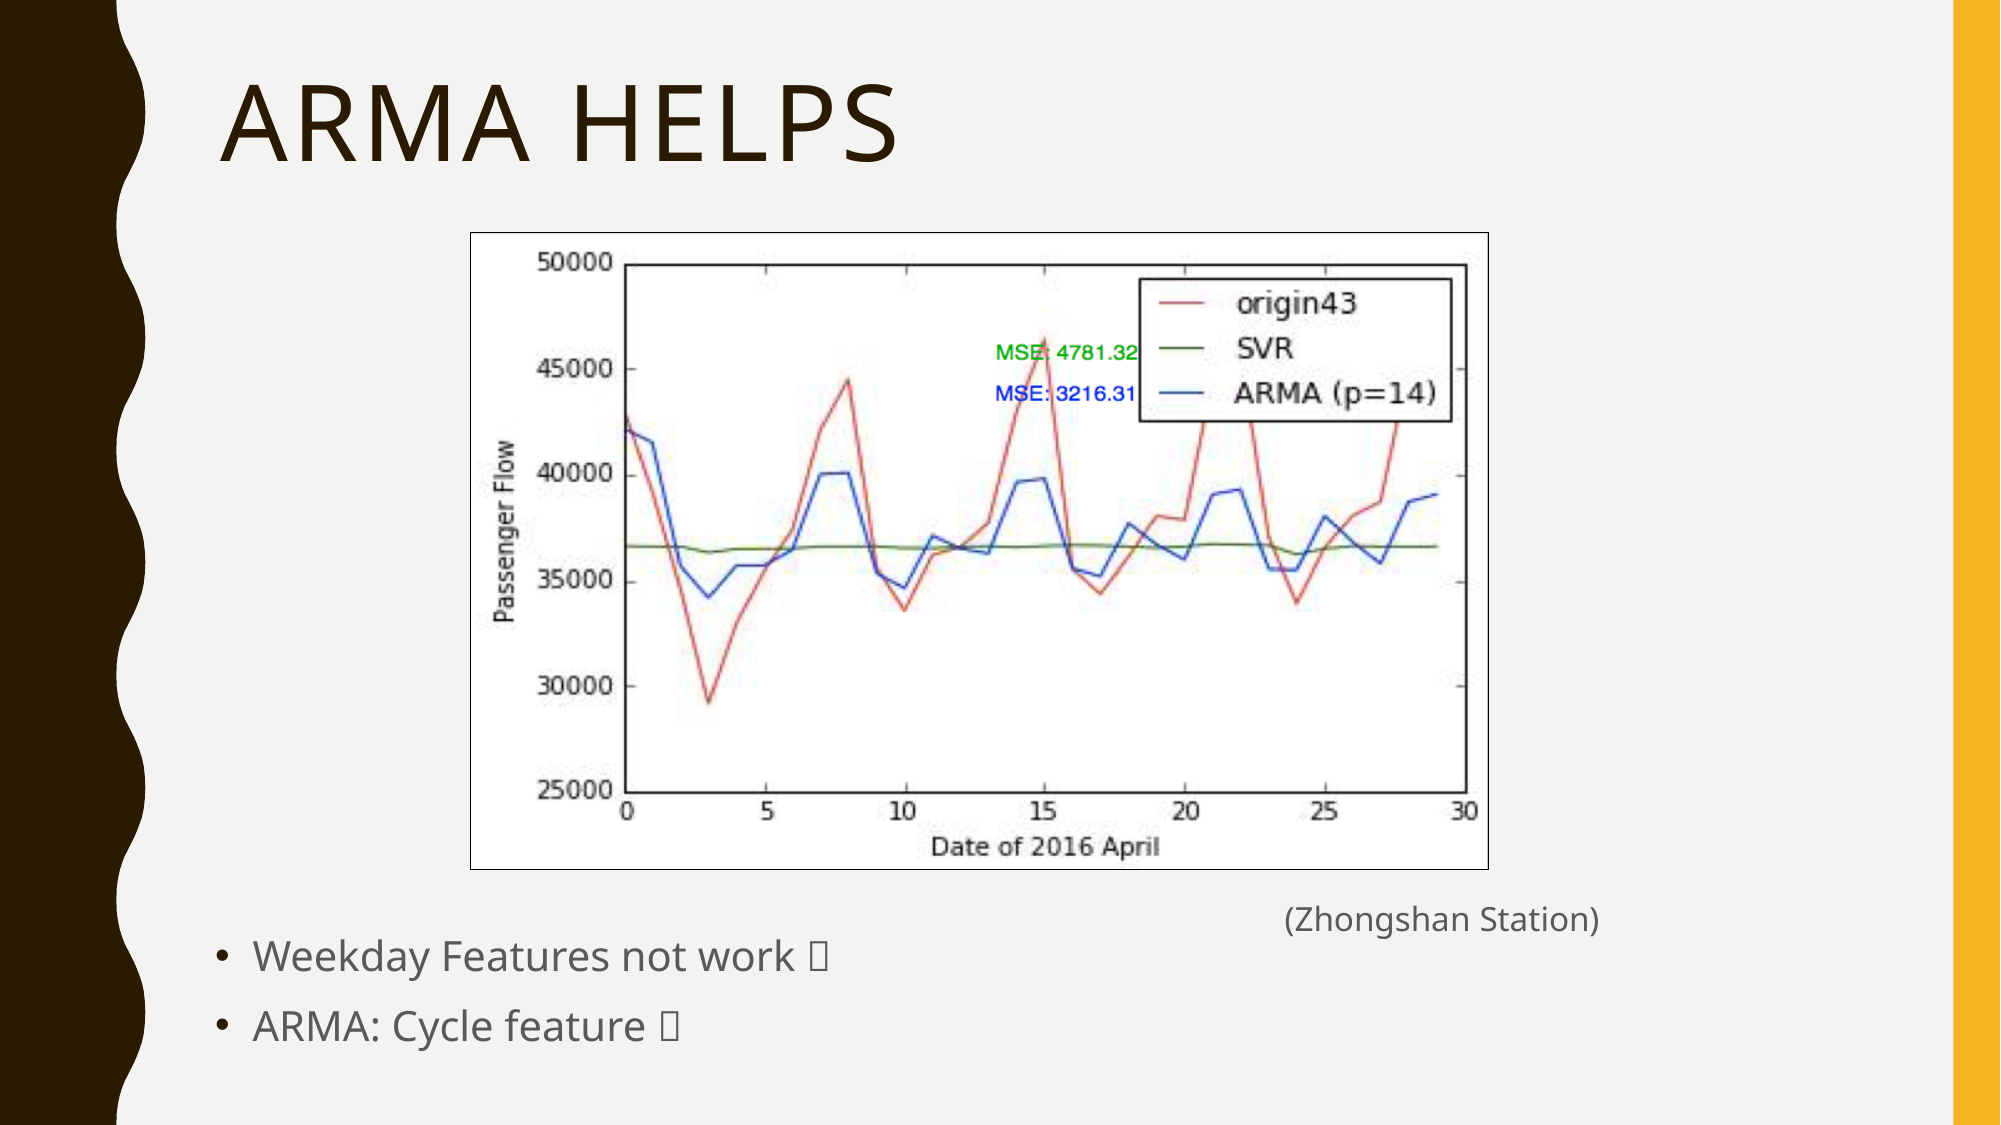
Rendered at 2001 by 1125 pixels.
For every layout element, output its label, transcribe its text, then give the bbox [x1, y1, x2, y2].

text_box (Zhongshan Station) [1269, 886, 2000, 979]
title ARMA Helps [205, 62, 1875, 308]
list Weekday Features not work  ARMA: Cycle feature  [200, 917, 2000, 1125]
picture [469, 232, 1489, 870]
